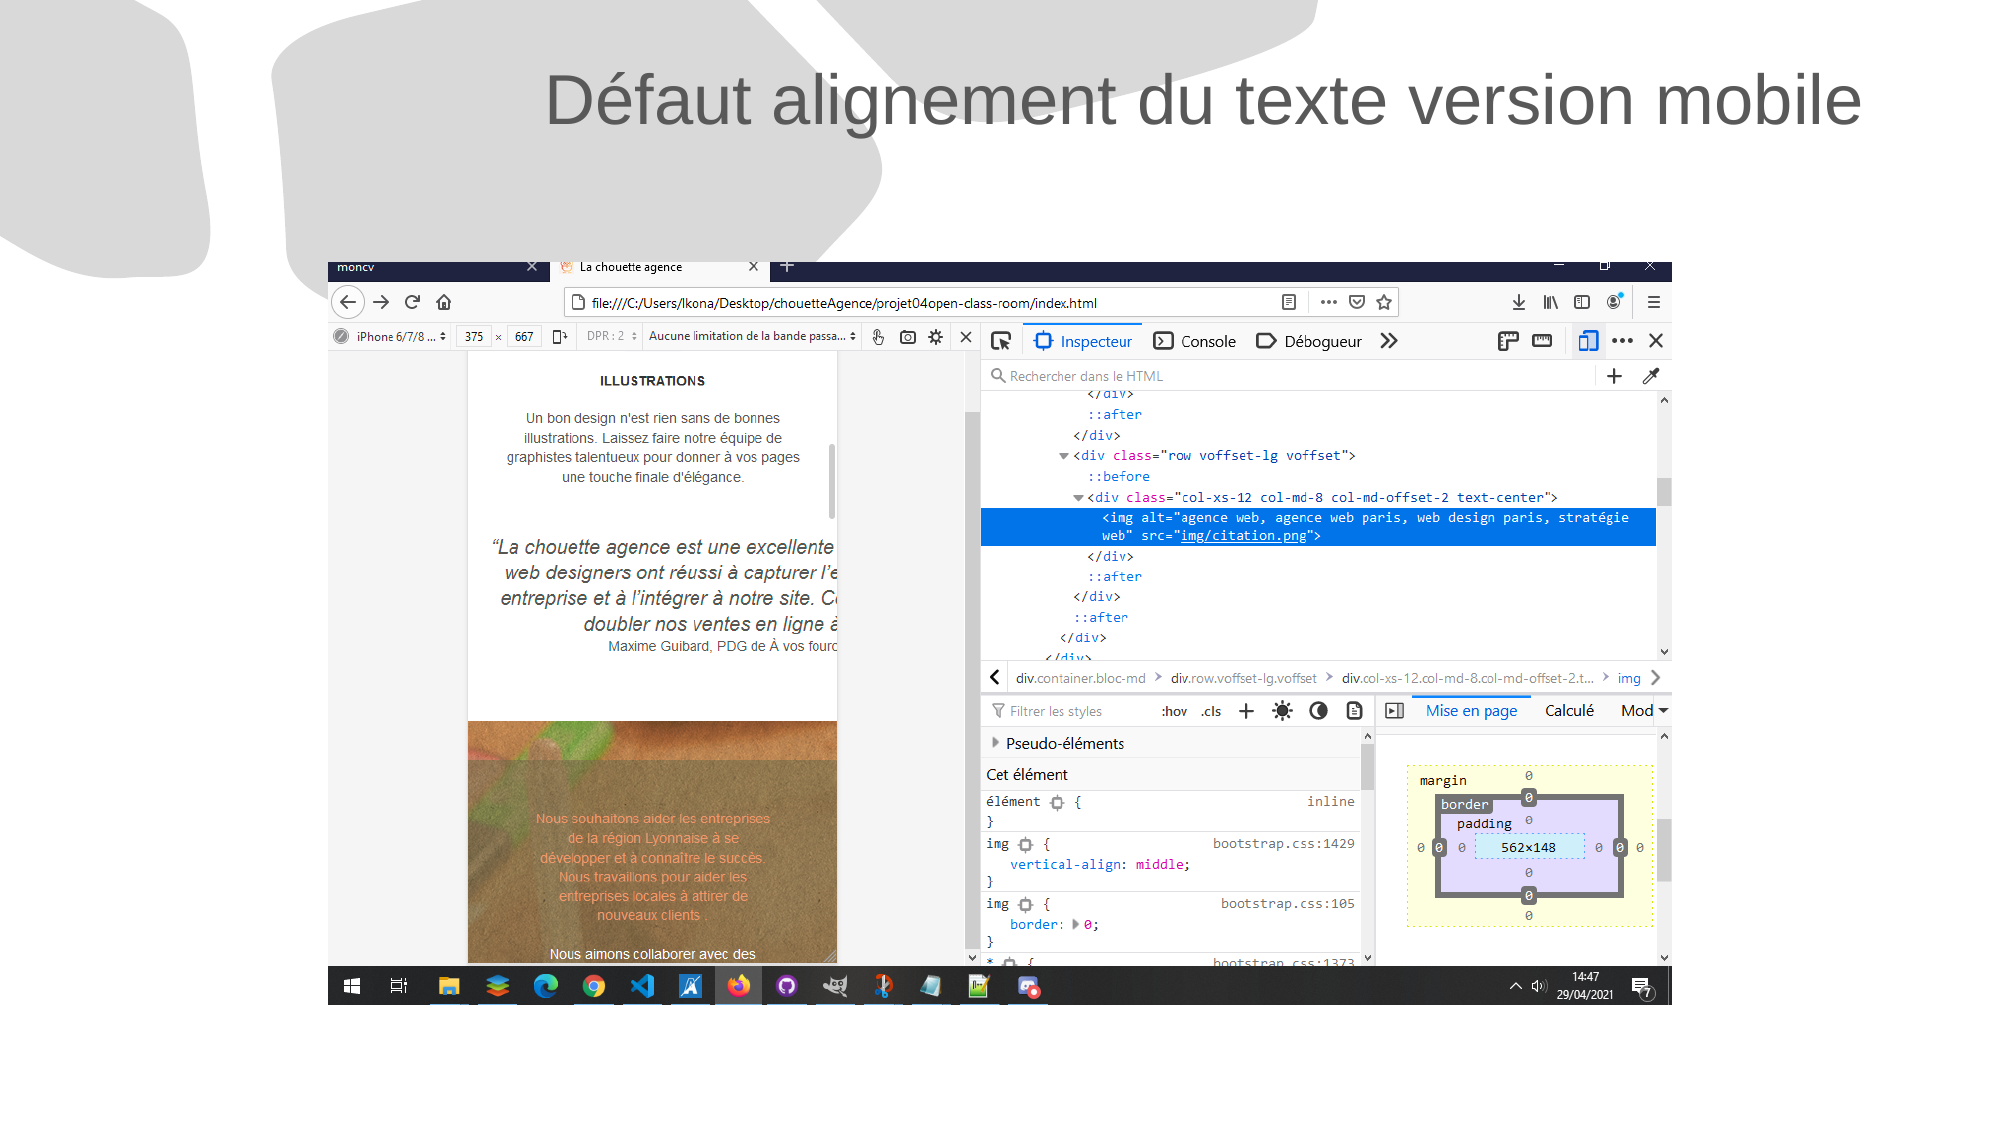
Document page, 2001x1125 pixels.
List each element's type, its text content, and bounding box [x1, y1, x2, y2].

title Défaut alignement du texte version mobile [99, 45, 1900, 233]
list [328, 262, 1672, 1006]
